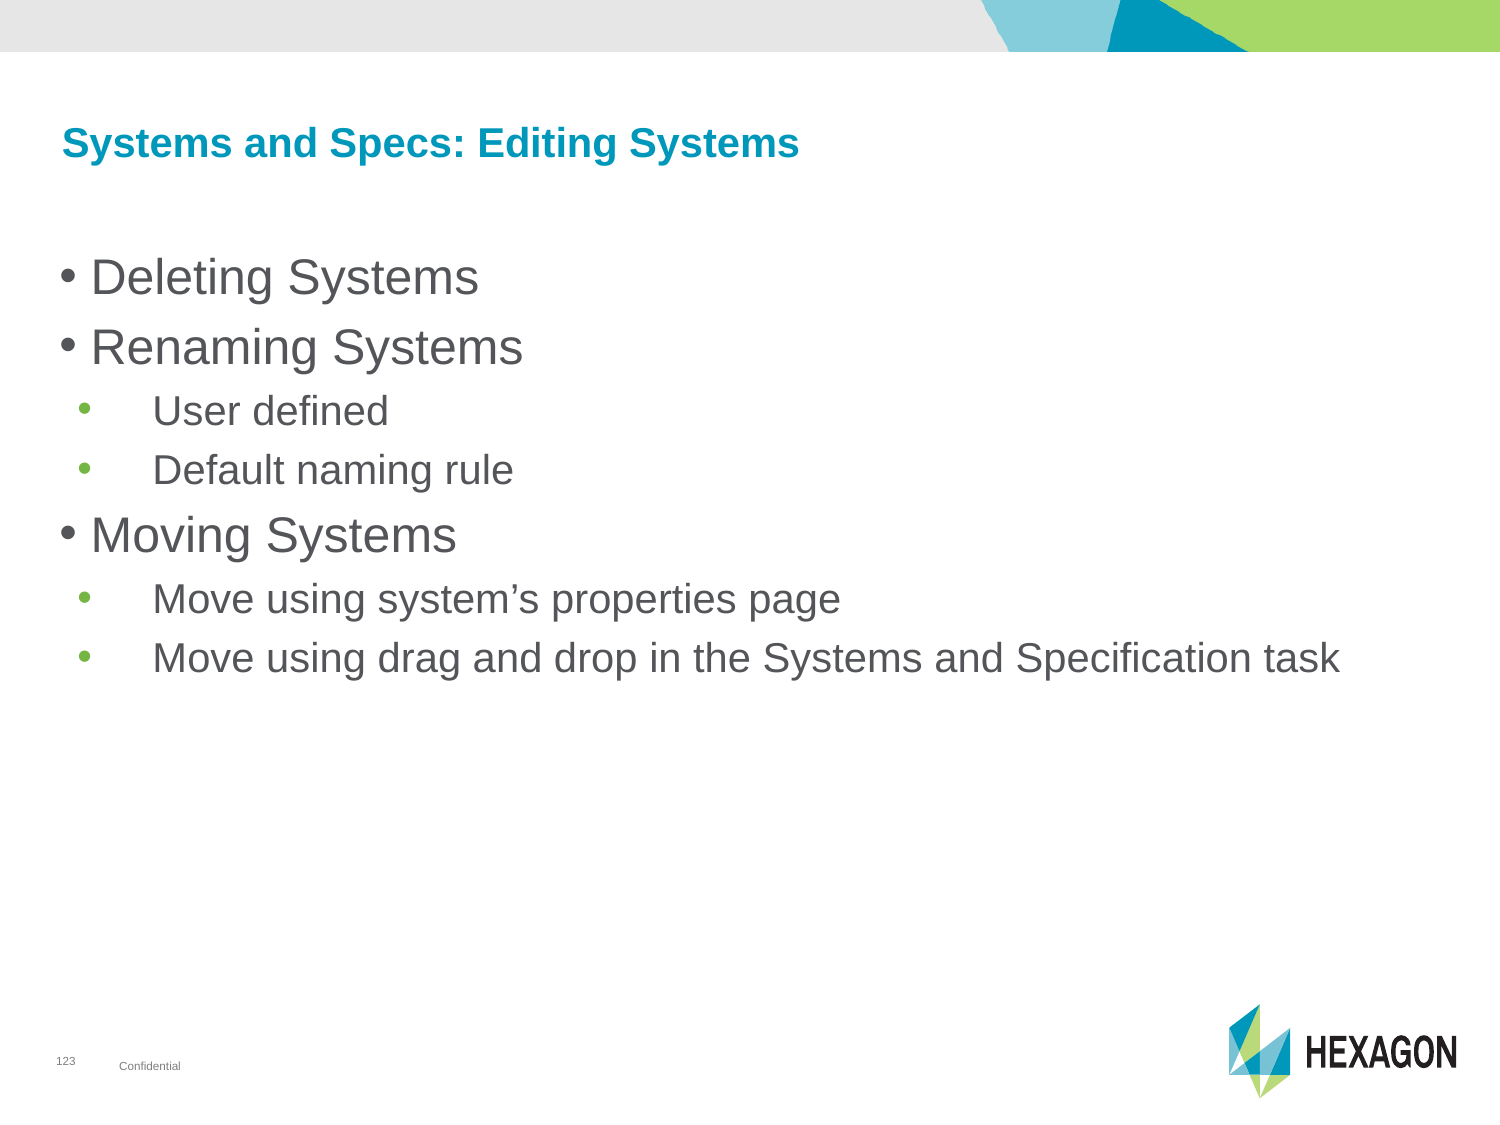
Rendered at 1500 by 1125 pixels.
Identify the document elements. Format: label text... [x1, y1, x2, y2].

list Deleting Systems Renaming Systems User defined Default naming rule Moving Systems Move using system’s properties page Move using drag and drop in the Systems and Specification task [43, 237, 1456, 975]
picture [0, 0, 1119, 52]
title Systems and Specs: Editing Systems [46, 106, 1456, 188]
picture [1162, 0, 1500, 52]
